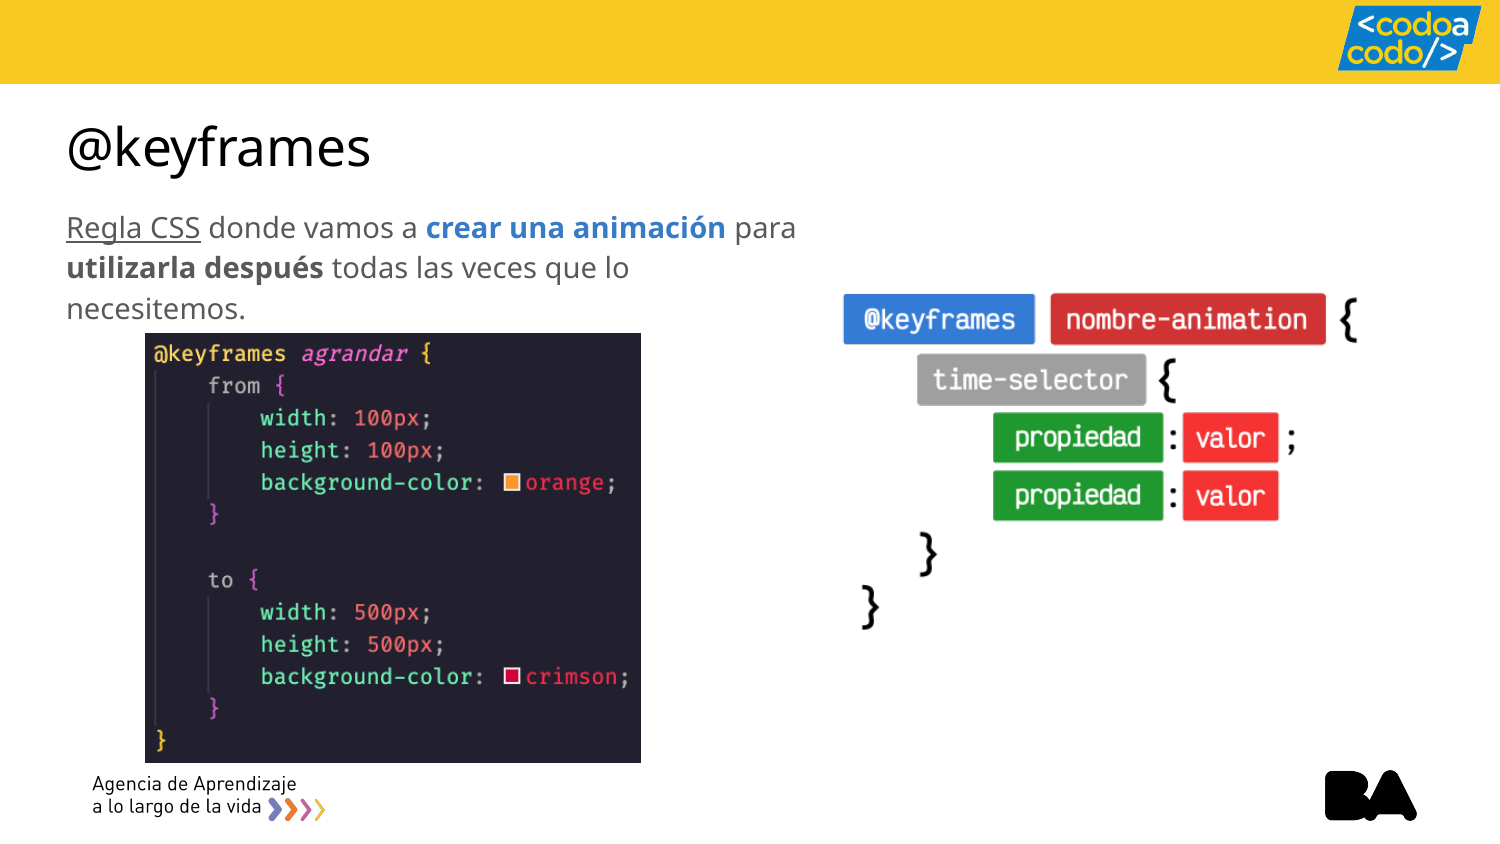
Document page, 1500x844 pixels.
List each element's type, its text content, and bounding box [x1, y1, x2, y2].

picture [1337, 5, 1482, 71]
title @keyframes [51, 98, 1449, 192]
picture [70, 332, 641, 835]
picture [1325, 770, 1417, 821]
list Regla CSS donde vamos a crear una animación para utilizarla después todas las veces que lo necesitemos. [51, 192, 815, 750]
picture [824, 274, 1377, 652]
